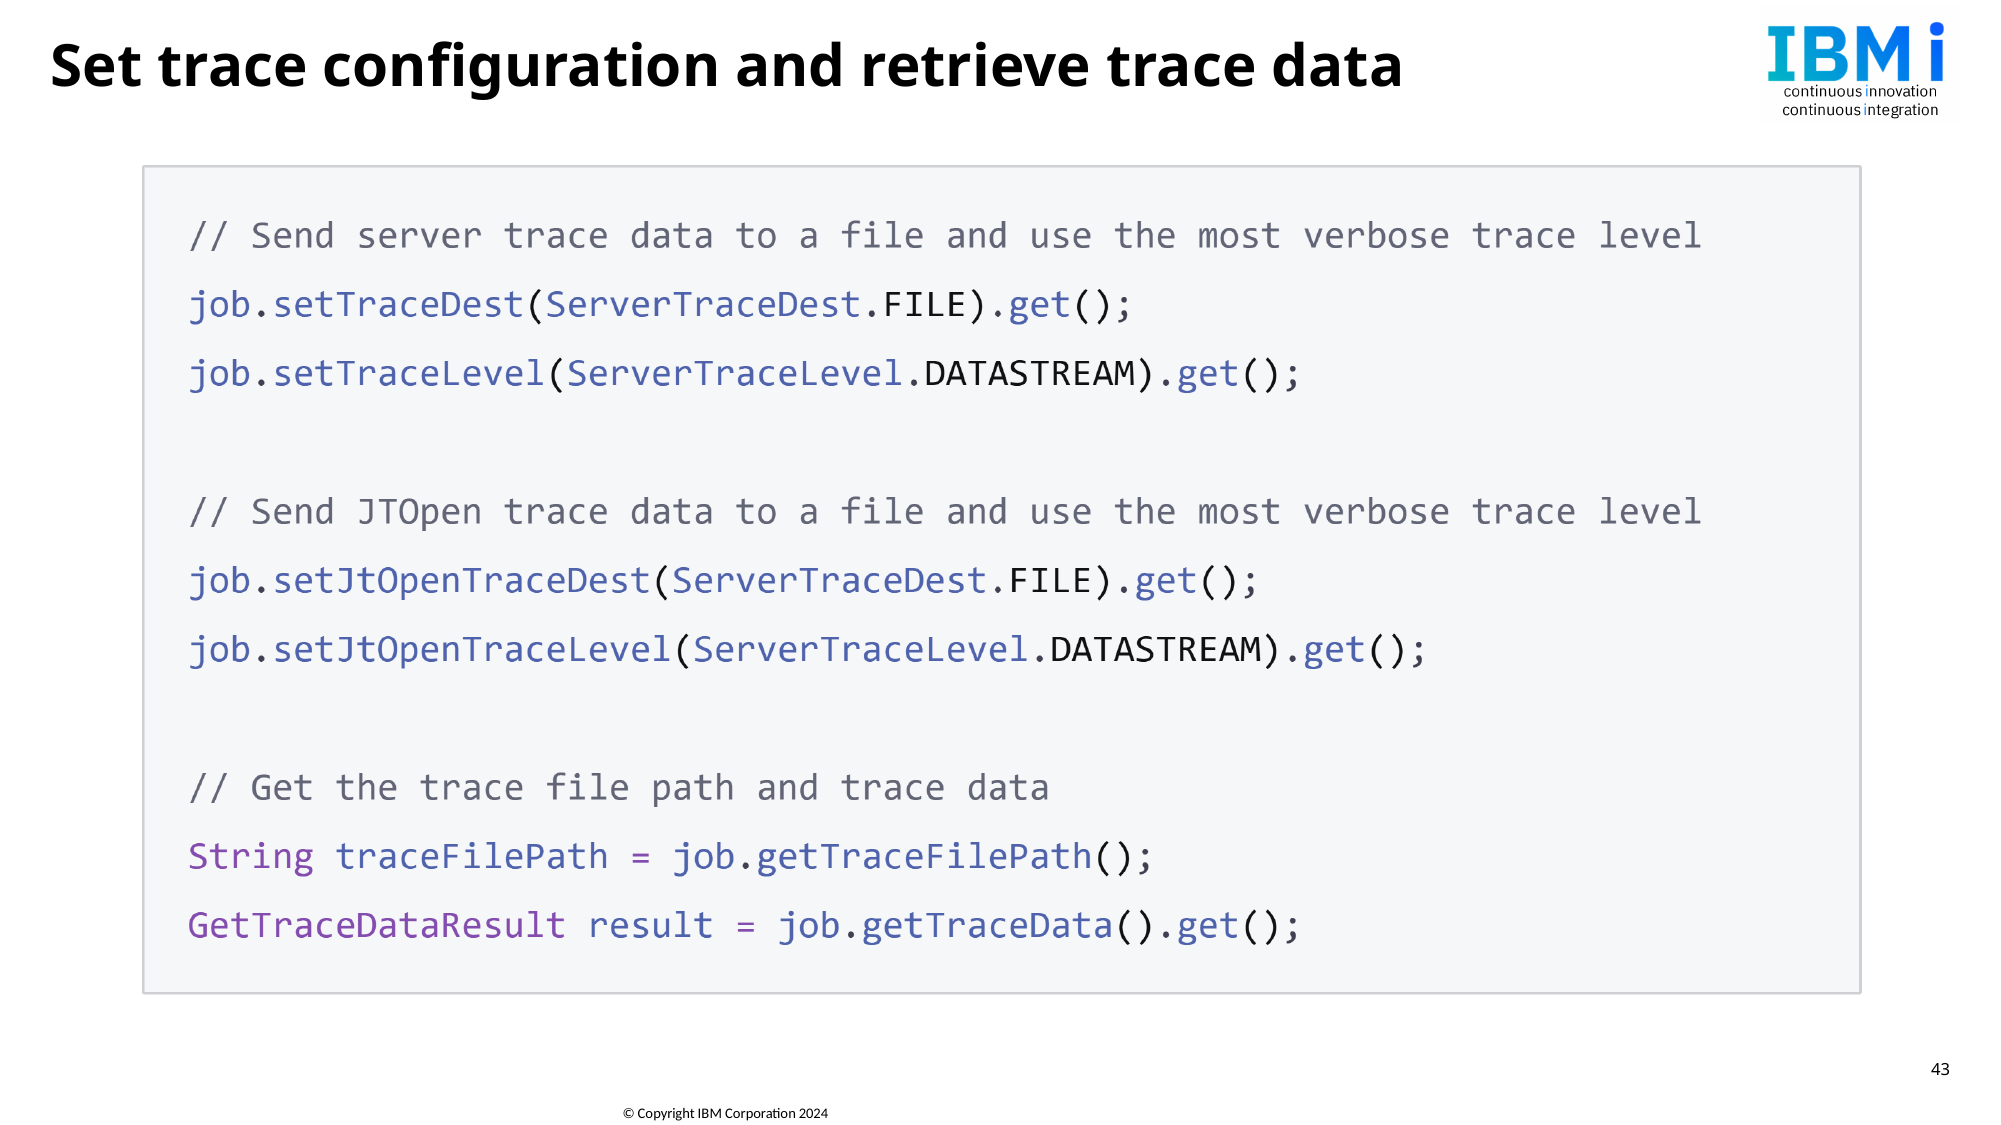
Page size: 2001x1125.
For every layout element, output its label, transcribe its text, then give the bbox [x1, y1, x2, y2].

slide_number 43 [1500, 1055, 1950, 1086]
title Set trace configuration and retrieve trace data [50, 36, 1723, 97]
picture [130, 152, 1869, 1000]
picture [1761, 5, 1961, 124]
